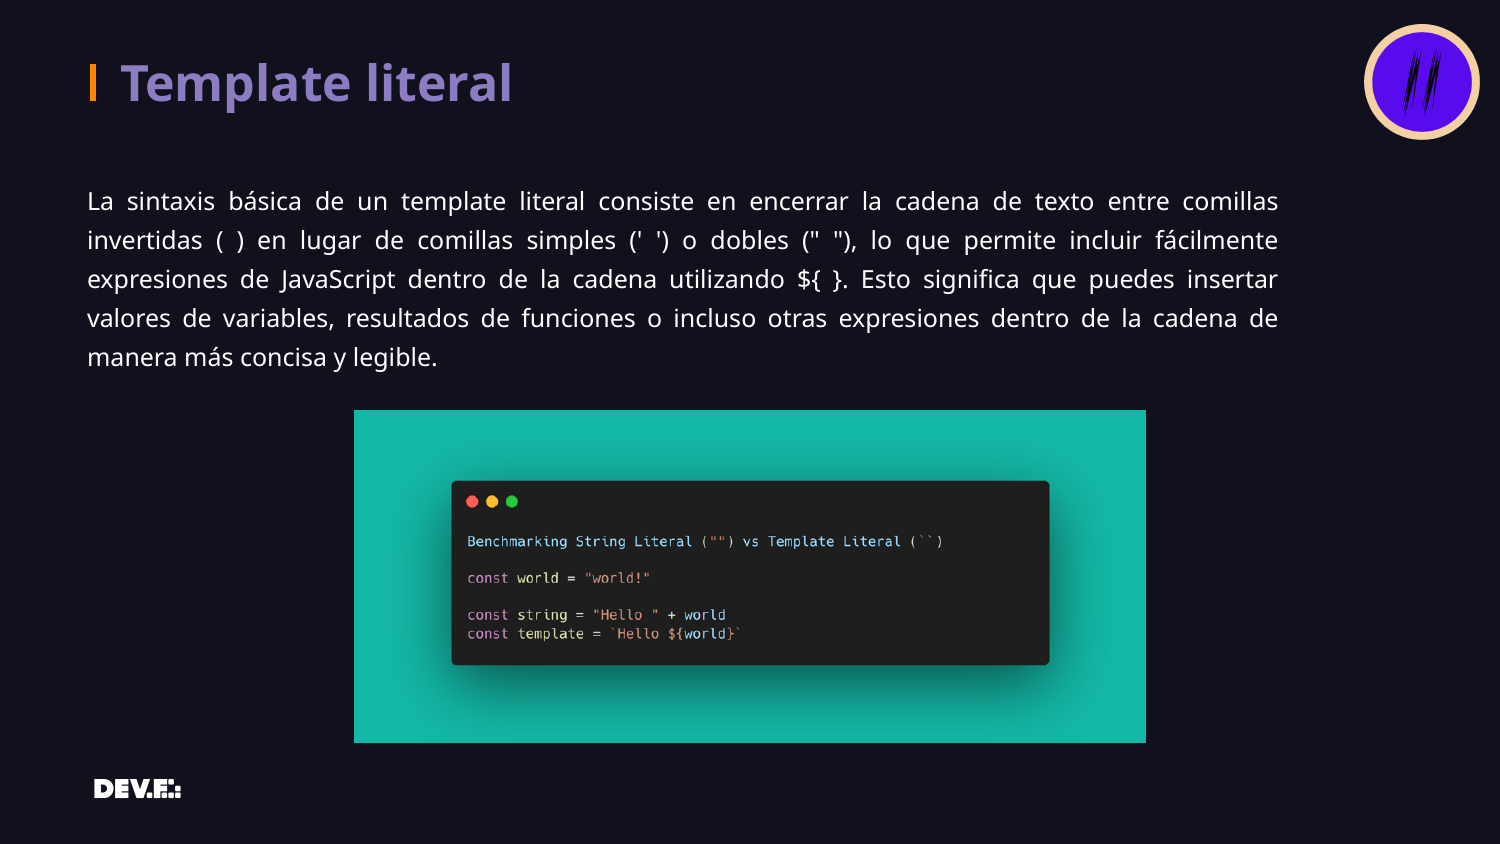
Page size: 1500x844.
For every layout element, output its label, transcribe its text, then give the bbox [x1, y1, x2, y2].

picture [354, 410, 1146, 743]
picture [1364, 24, 1480, 140]
text_box Template literal [105, 48, 1060, 116]
picture [93, 777, 182, 800]
text_box La sintaxis básica de un template literal consiste en encerrar la cadena de texto entre comillas invertidas ( ) en lugar de comillas simples (' ') o dobles (" "), lo que permite incluir fácilmente expresiones de JavaScript dentro de la cadena utilizando ${ }. Esto significa que puedes insertar valores de variables, resultados de funciones o incluso otras expresiones dentro de la cadena de manera más concisa y legible. [72, 161, 1296, 465]
